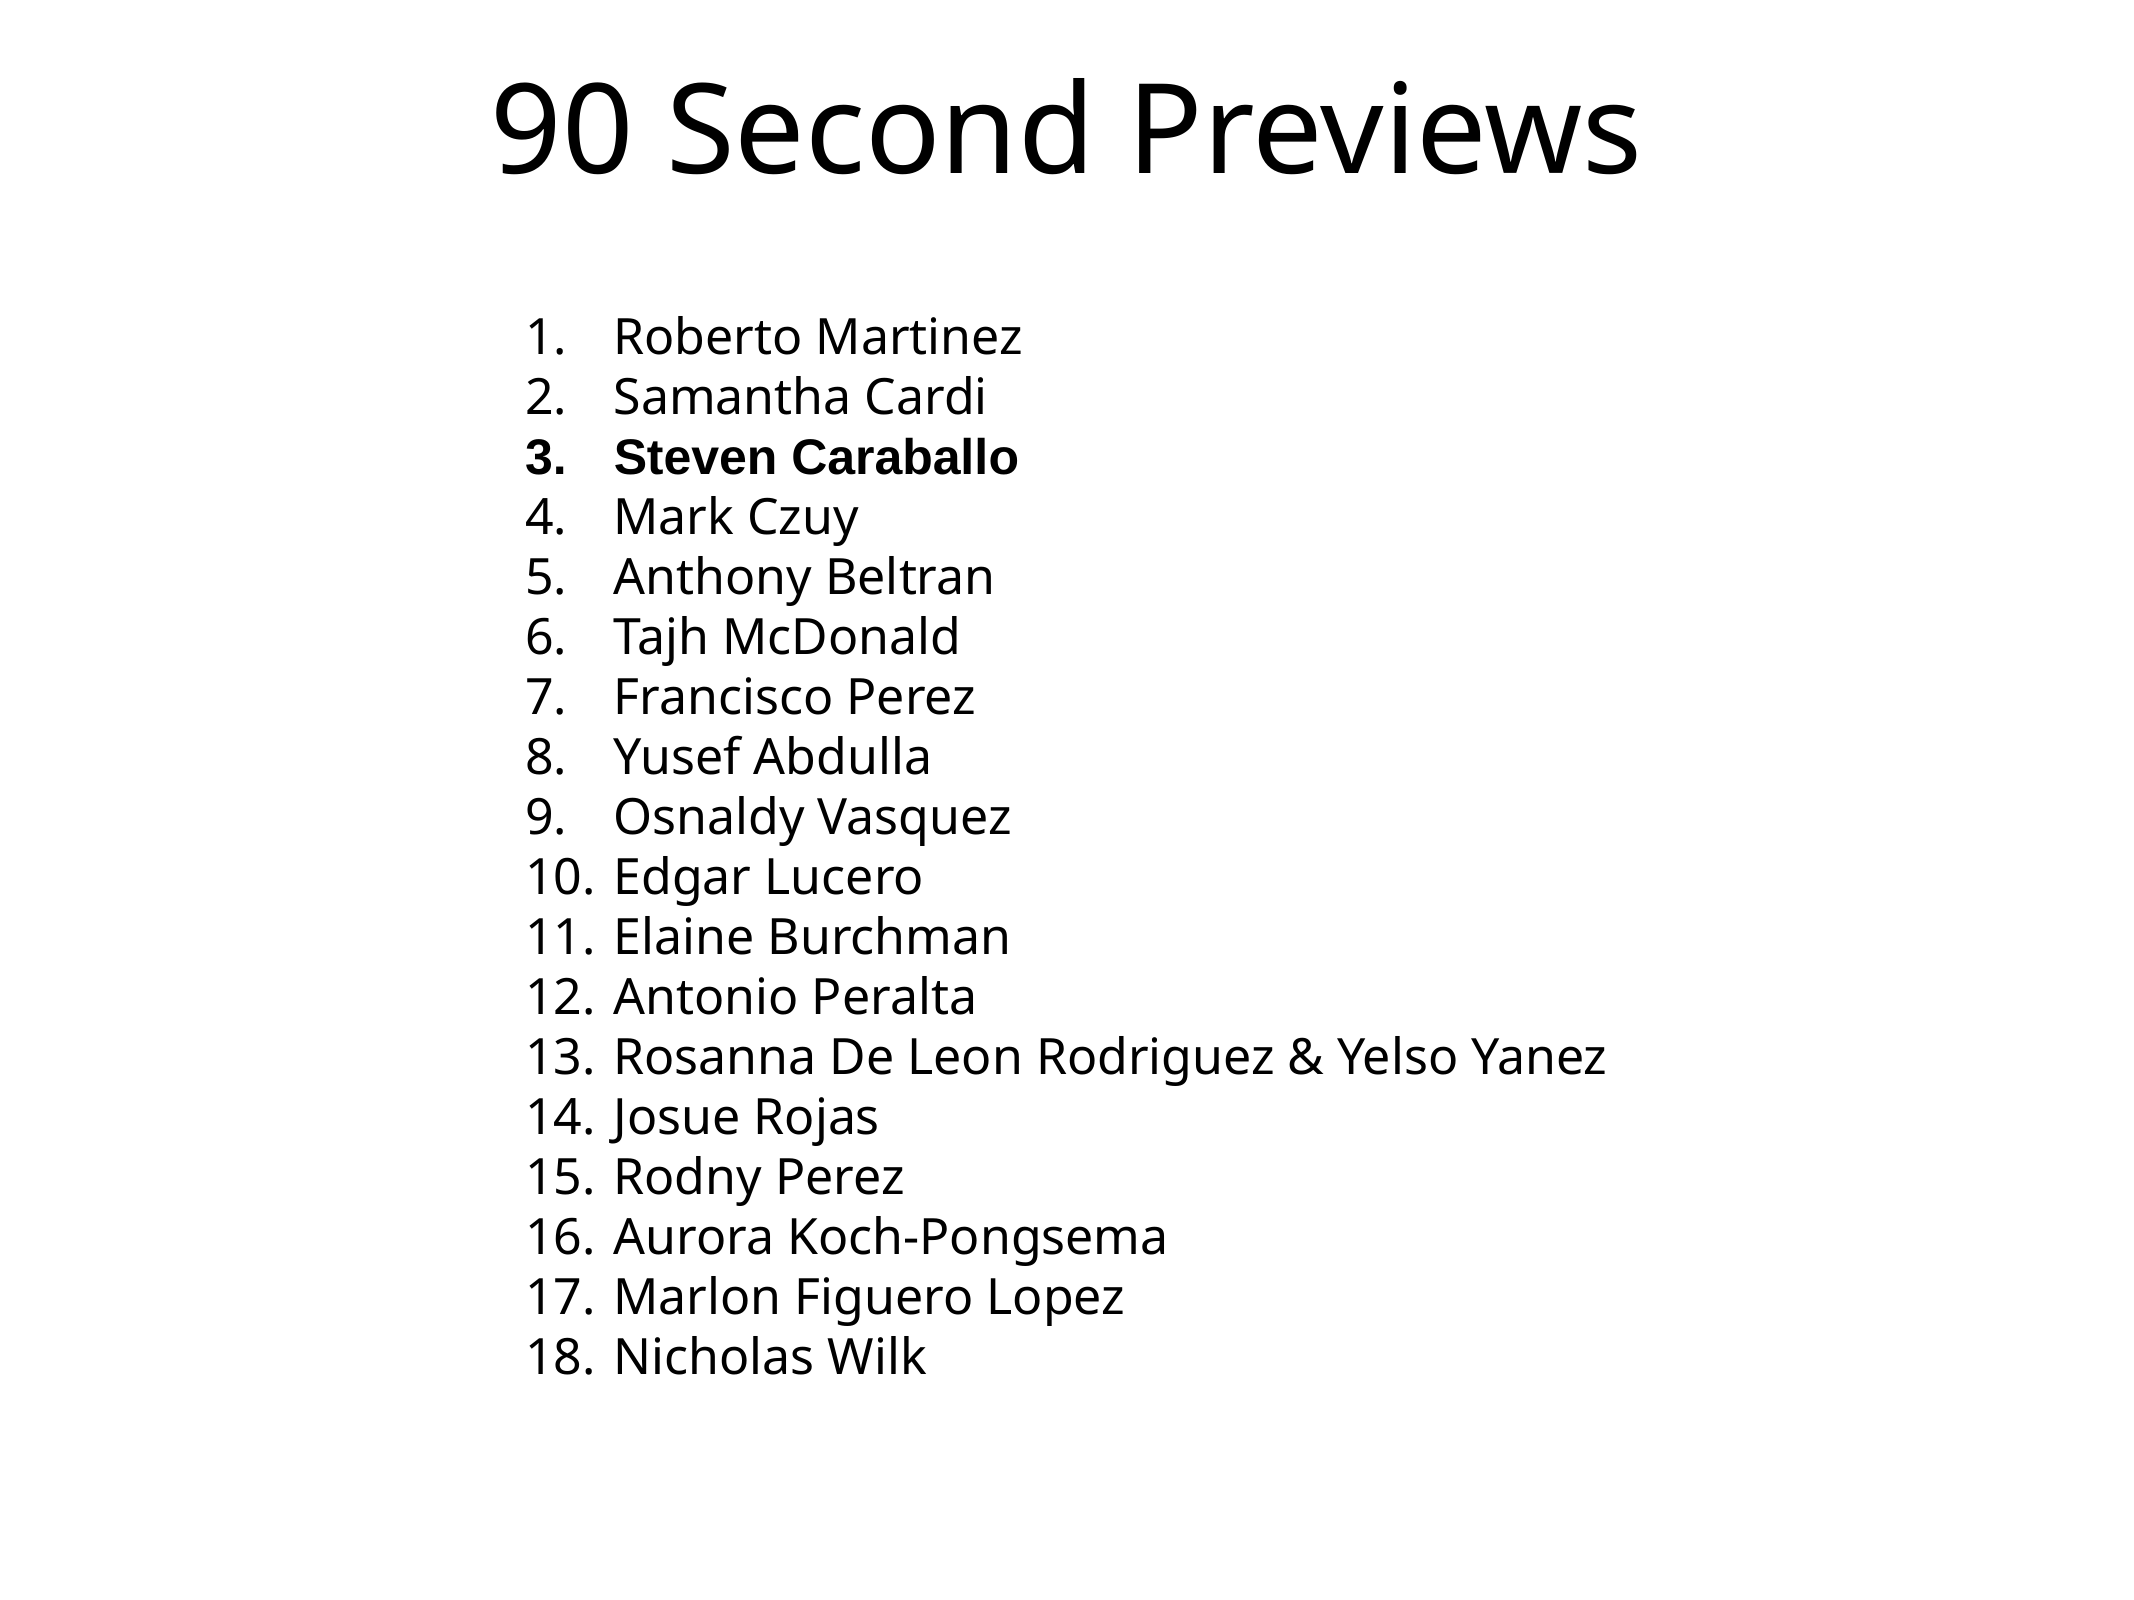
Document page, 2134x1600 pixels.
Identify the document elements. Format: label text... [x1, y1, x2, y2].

title 90 Second Previews [155, 24, 1978, 222]
text_box Roberto Martinez Samantha Cardi Steven Caraballo Mark Czuy Anthony Beltran Tajh McDonald Francisco Perez Yusef Abdulla Osnaldy Vasquez Edgar Lucero Elaine Burchman Antonio Peralta Rosanna De Leon Rodriguez & Yelso Yanez Josue Rojas Rodny Perez Aurora Koch-Pongsema Marlon Figuero Lopez Nicholas Wilk [516, 206, 1617, 1394]
